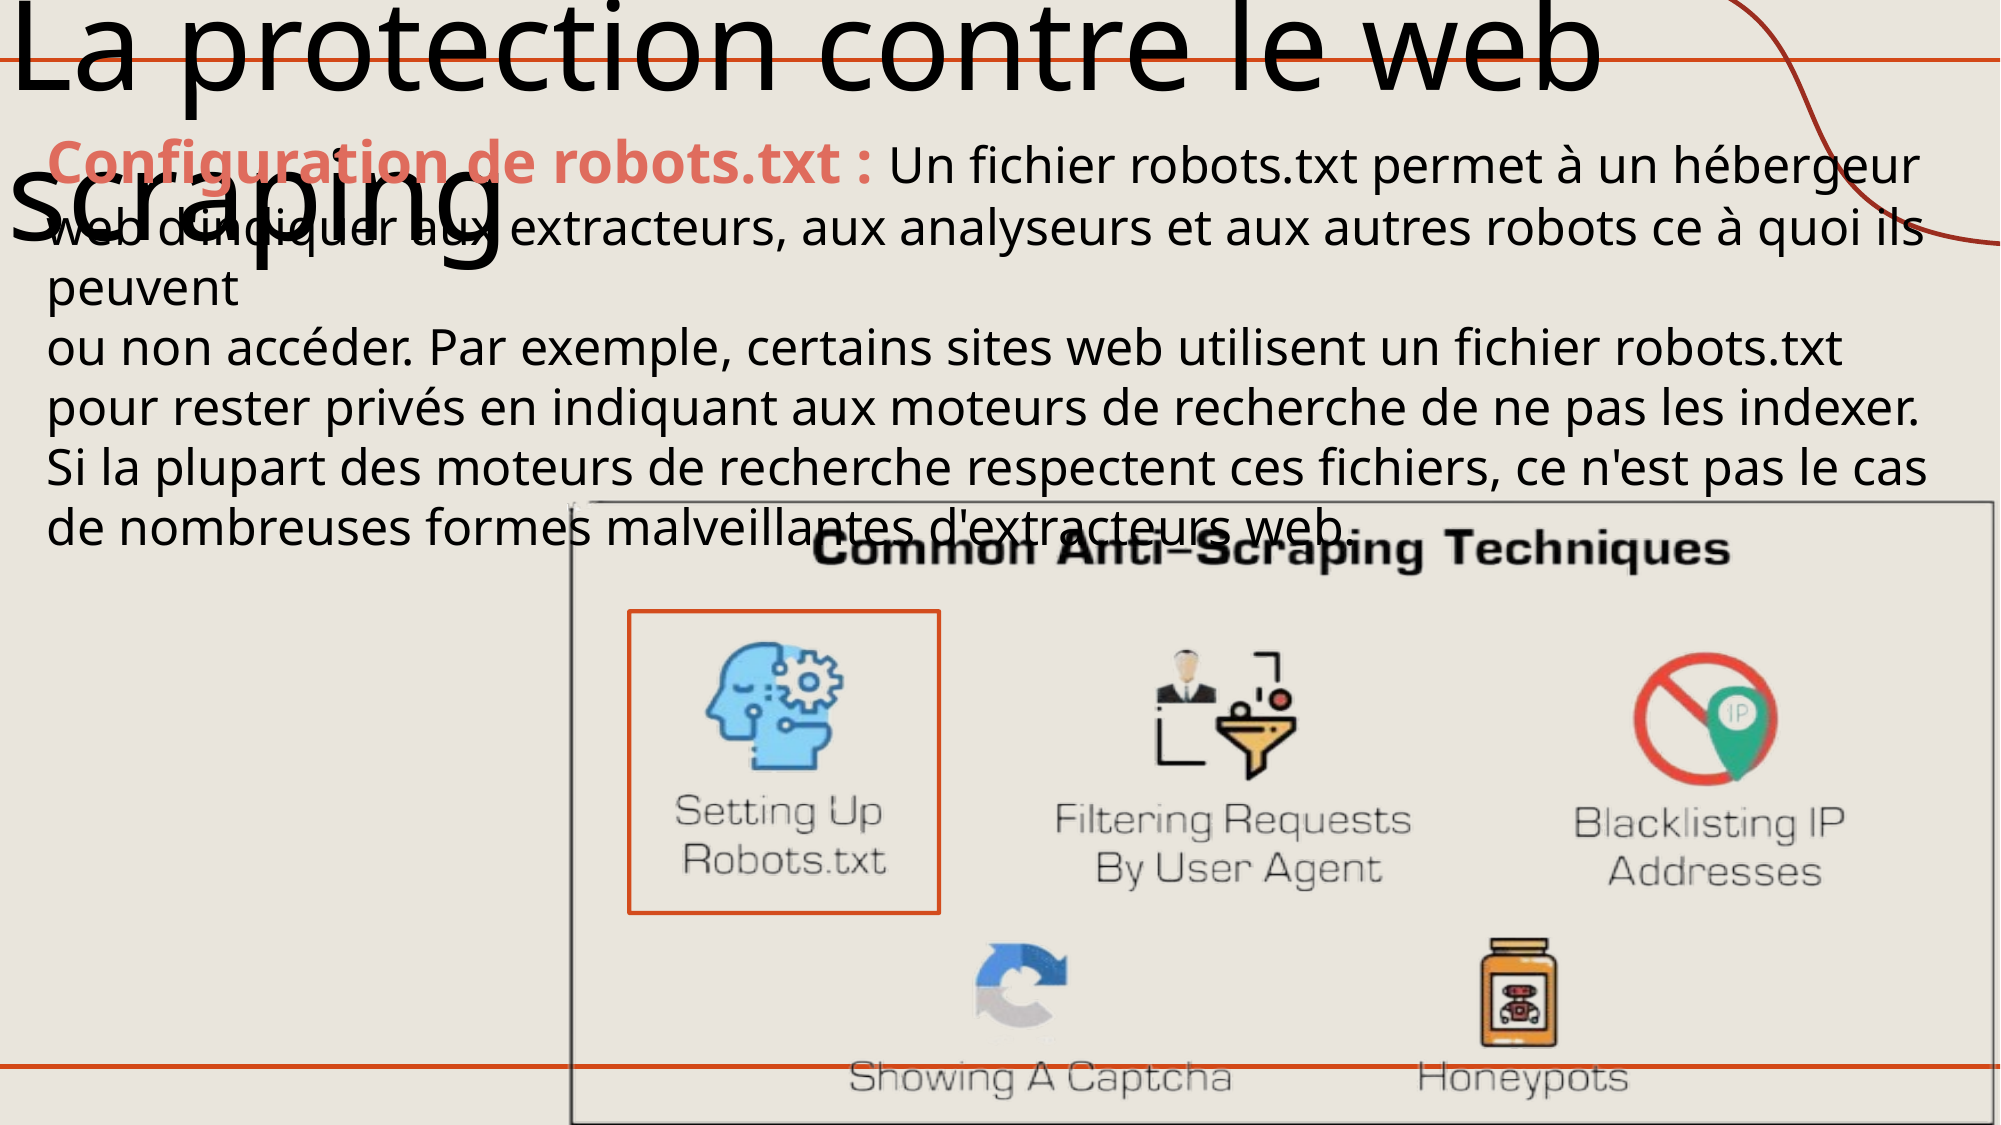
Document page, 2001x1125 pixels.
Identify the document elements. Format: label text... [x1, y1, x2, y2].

text_box La protection contre le web scraping [0, 0, 2000, 76]
picture [567, 499, 2000, 1125]
text_box Configuration de robots.txt : Un fichier robots.txt permet à un hébergeur web d'indiquer aux extracteurs, aux analyseurs et aux autres robots ce à quoi ils peuvent ou non accéder. Par exemple, certains sites web utilisent un fichier robots.txt pour rester privés en indiquant aux moteurs de recherche de ne pas les indexer. Si la plupart des moteurs de recherche respectent ces fichiers, ce n'est pas le cas de nombreuses formes malveillantes d'extracteurs web. [31, 117, 1969, 563]
